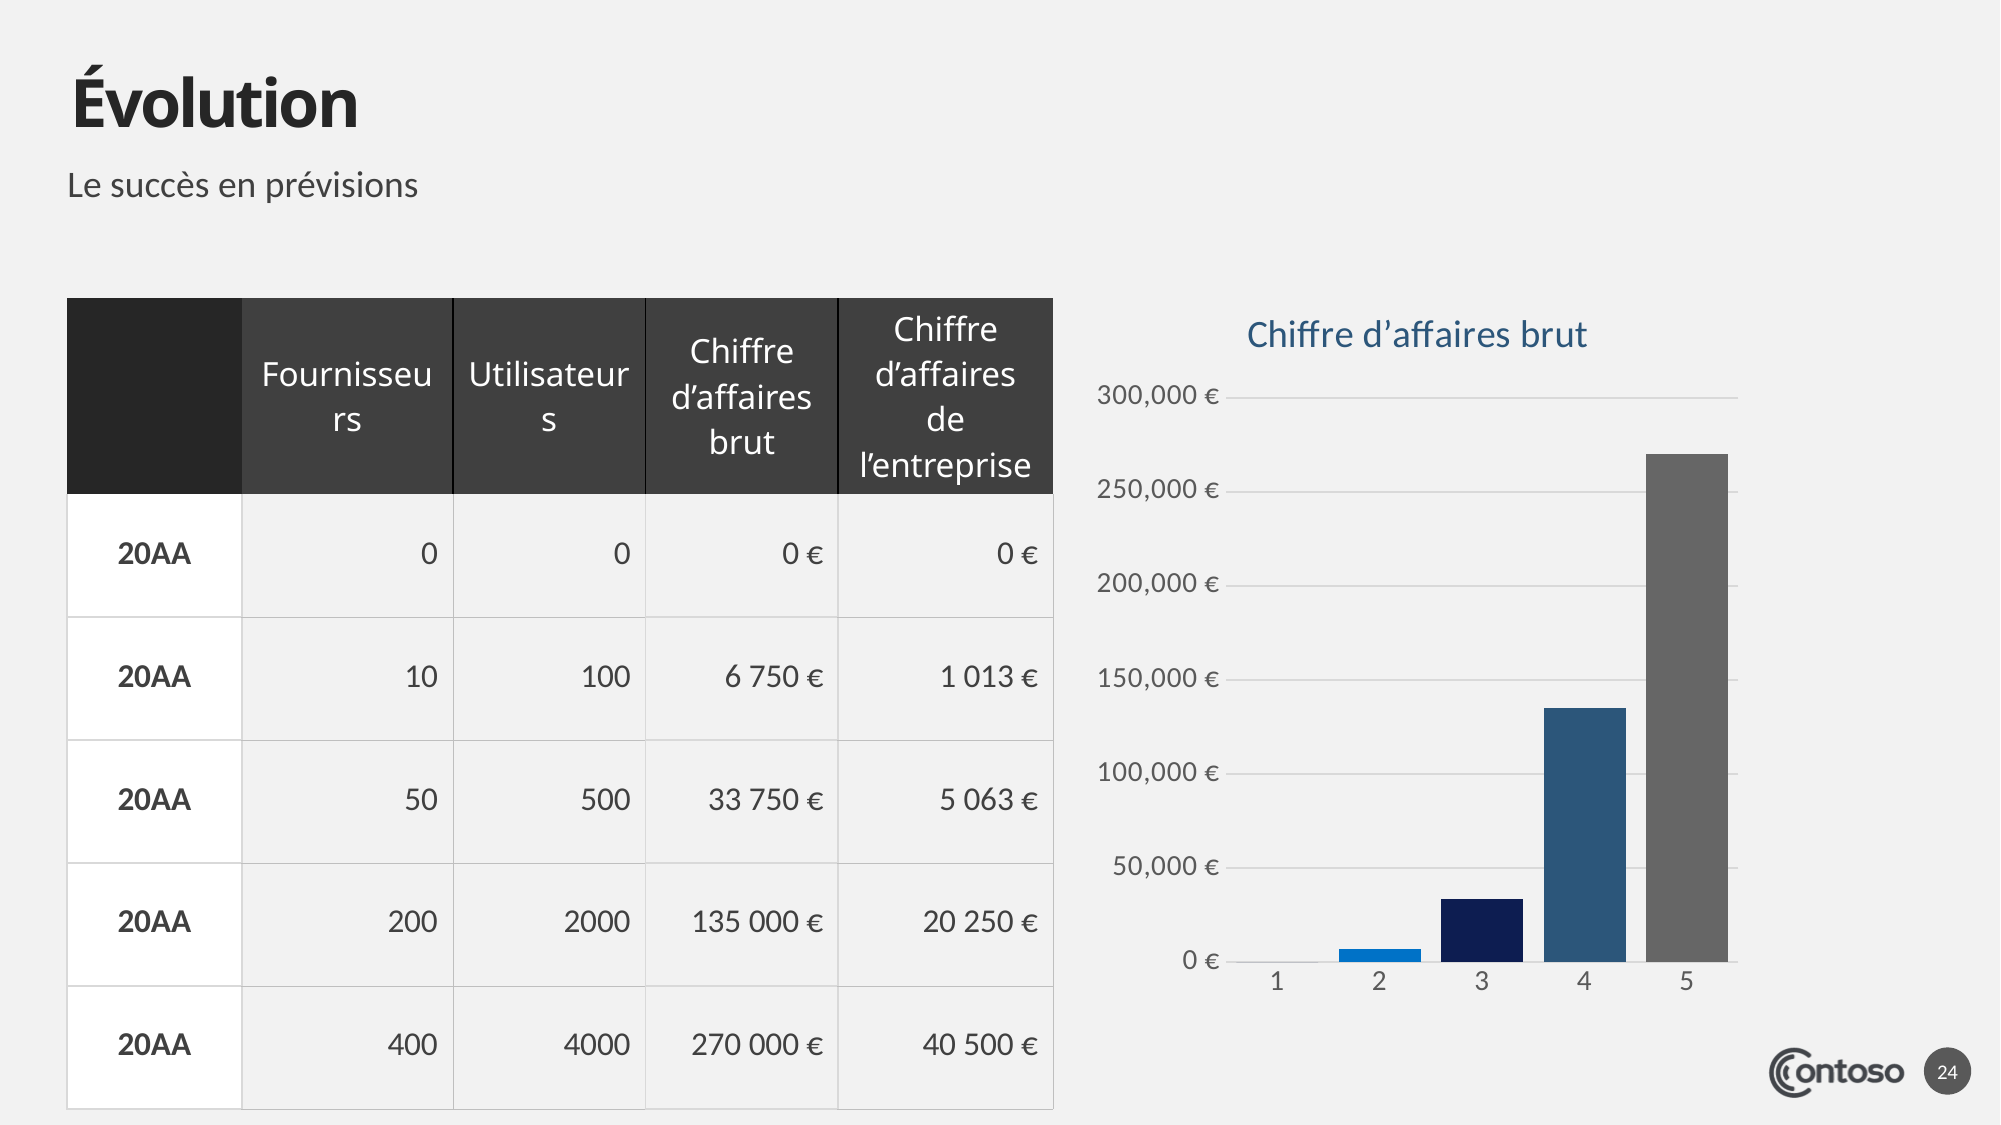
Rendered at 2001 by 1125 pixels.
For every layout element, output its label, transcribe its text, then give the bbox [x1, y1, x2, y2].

table_header Fournisseurs [242, 298, 452, 494]
table_header [67, 298, 242, 494]
table_cell 135 000 € [646, 864, 837, 985]
table_cell 0 € [646, 494, 837, 616]
slide_number 24 [1923, 1047, 1972, 1095]
table_header Chiffre d’affaires de l’entreprise [839, 298, 1053, 494]
table_cell 4000 [454, 987, 645, 1109]
table_cell 0 [454, 494, 645, 617]
table_cell 0 € [839, 494, 1053, 617]
table_cell 2000 [454, 864, 645, 986]
table_cell 270 000 € [646, 987, 837, 1108]
table_cell 10 [243, 618, 453, 740]
table_cell 40 500 € [839, 987, 1053, 1109]
table_cell 20AA [68, 618, 241, 739]
table_header Utilisateurs [454, 298, 645, 494]
table_cell 50 [243, 741, 453, 863]
table_header Chiffre d’affaires brut [646, 298, 837, 494]
table_cell 0 [243, 494, 453, 617]
table_cell 20AA [68, 494, 241, 616]
table_cell 20AA [68, 864, 241, 985]
table_cell 1 013 € [839, 618, 1053, 740]
title Évolution [70, 70, 1930, 142]
table_cell 33 750 € [646, 741, 837, 862]
list Le succès en prévisions [67, 165, 1732, 207]
table_cell 400 [243, 987, 453, 1109]
table_cell 500 [454, 741, 645, 863]
table_cell 20AA [68, 987, 241, 1108]
table_cell 200 [243, 864, 453, 986]
table_cell 20AA [68, 741, 241, 862]
table_cell 5 063 € [839, 741, 1053, 863]
table_cell 100 [454, 618, 645, 740]
table_cell 6 750 € [646, 618, 837, 739]
table_cell 20 250 € [839, 864, 1053, 986]
chart [1083, 283, 1752, 1013]
